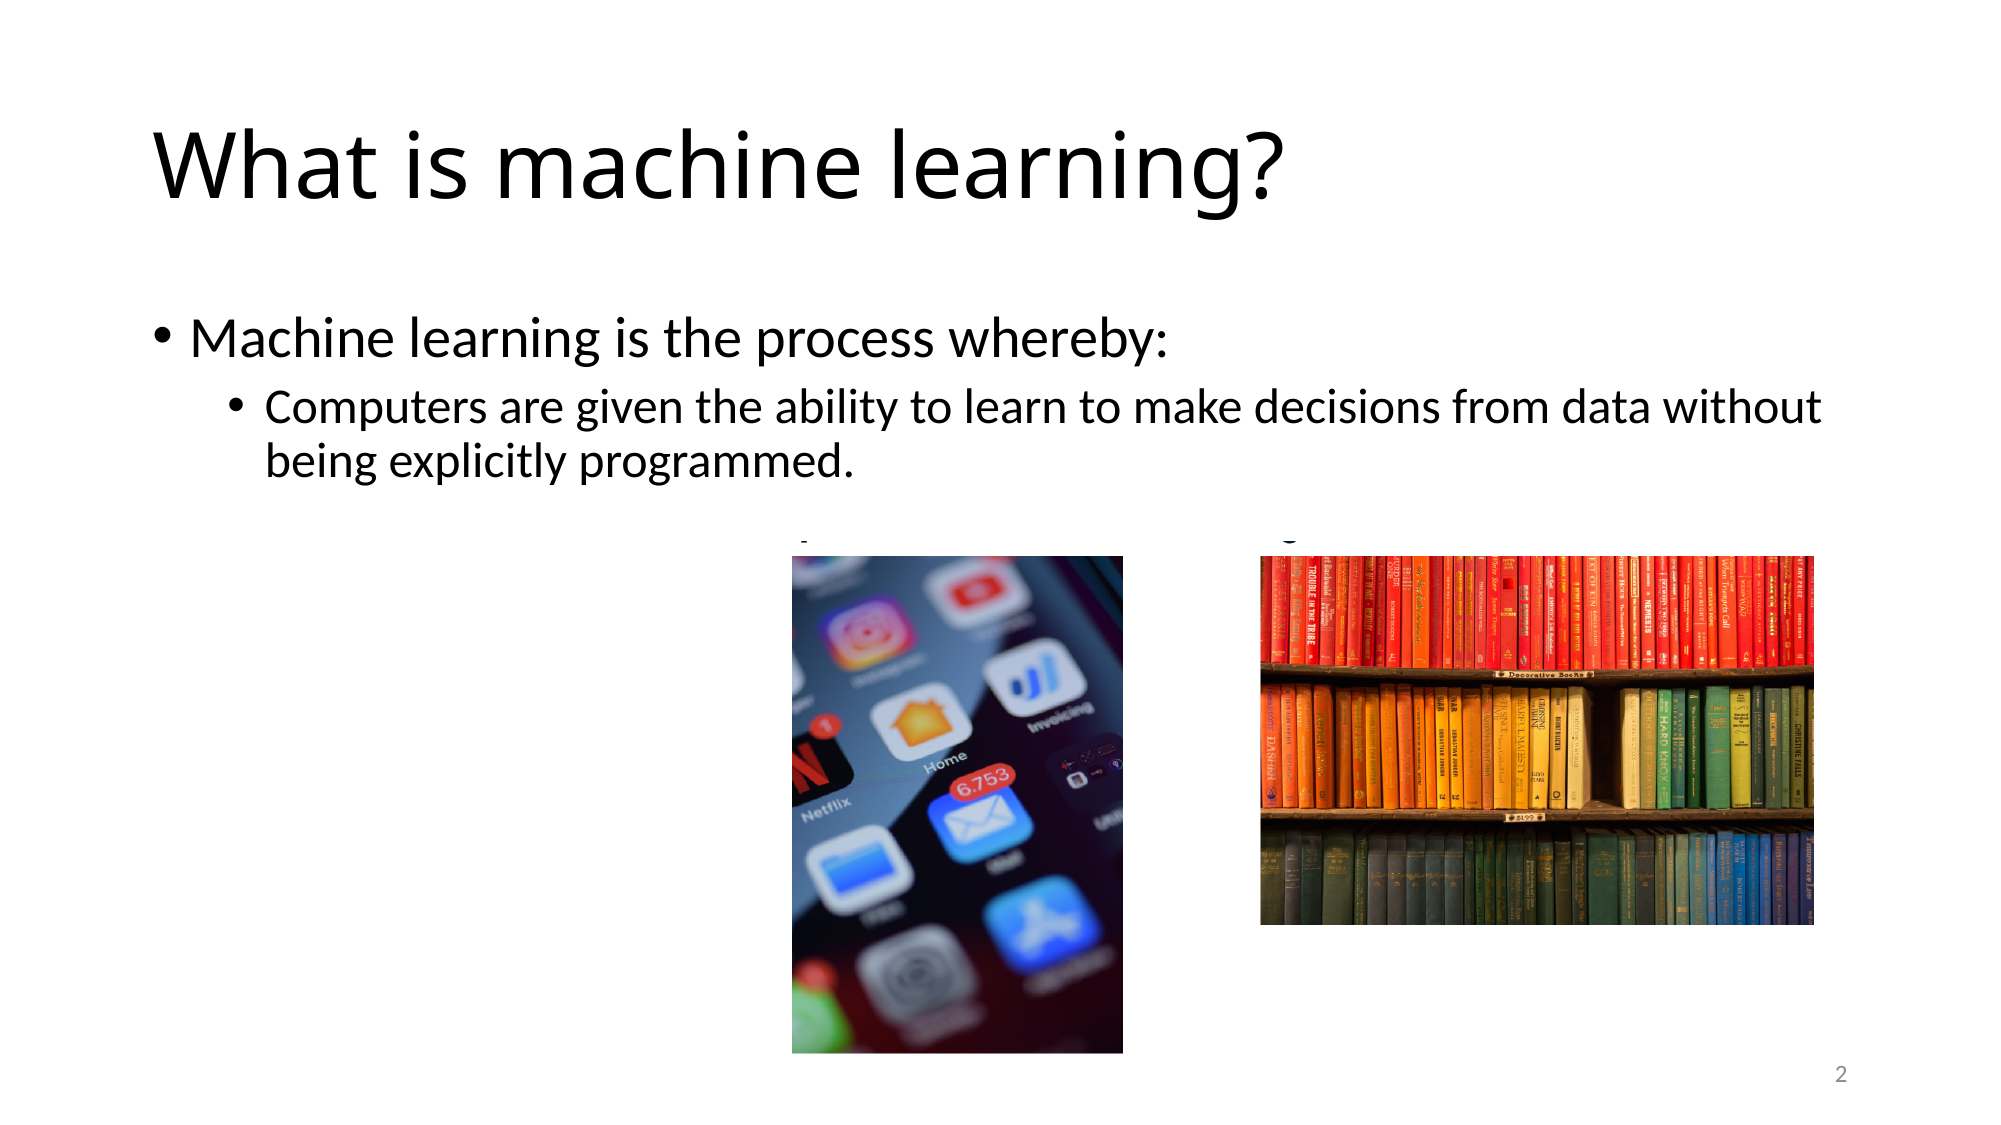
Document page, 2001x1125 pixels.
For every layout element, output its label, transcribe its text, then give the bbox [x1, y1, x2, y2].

list Machine learning is the process whereby: Computers are given the ability to learn to make decisions from data without being explicitly programmed. [137, 299, 1863, 1014]
slide_number 2 [1412, 1042, 1863, 1103]
title What is machine learning? [137, 59, 1863, 278]
picture [761, 541, 1831, 1066]
